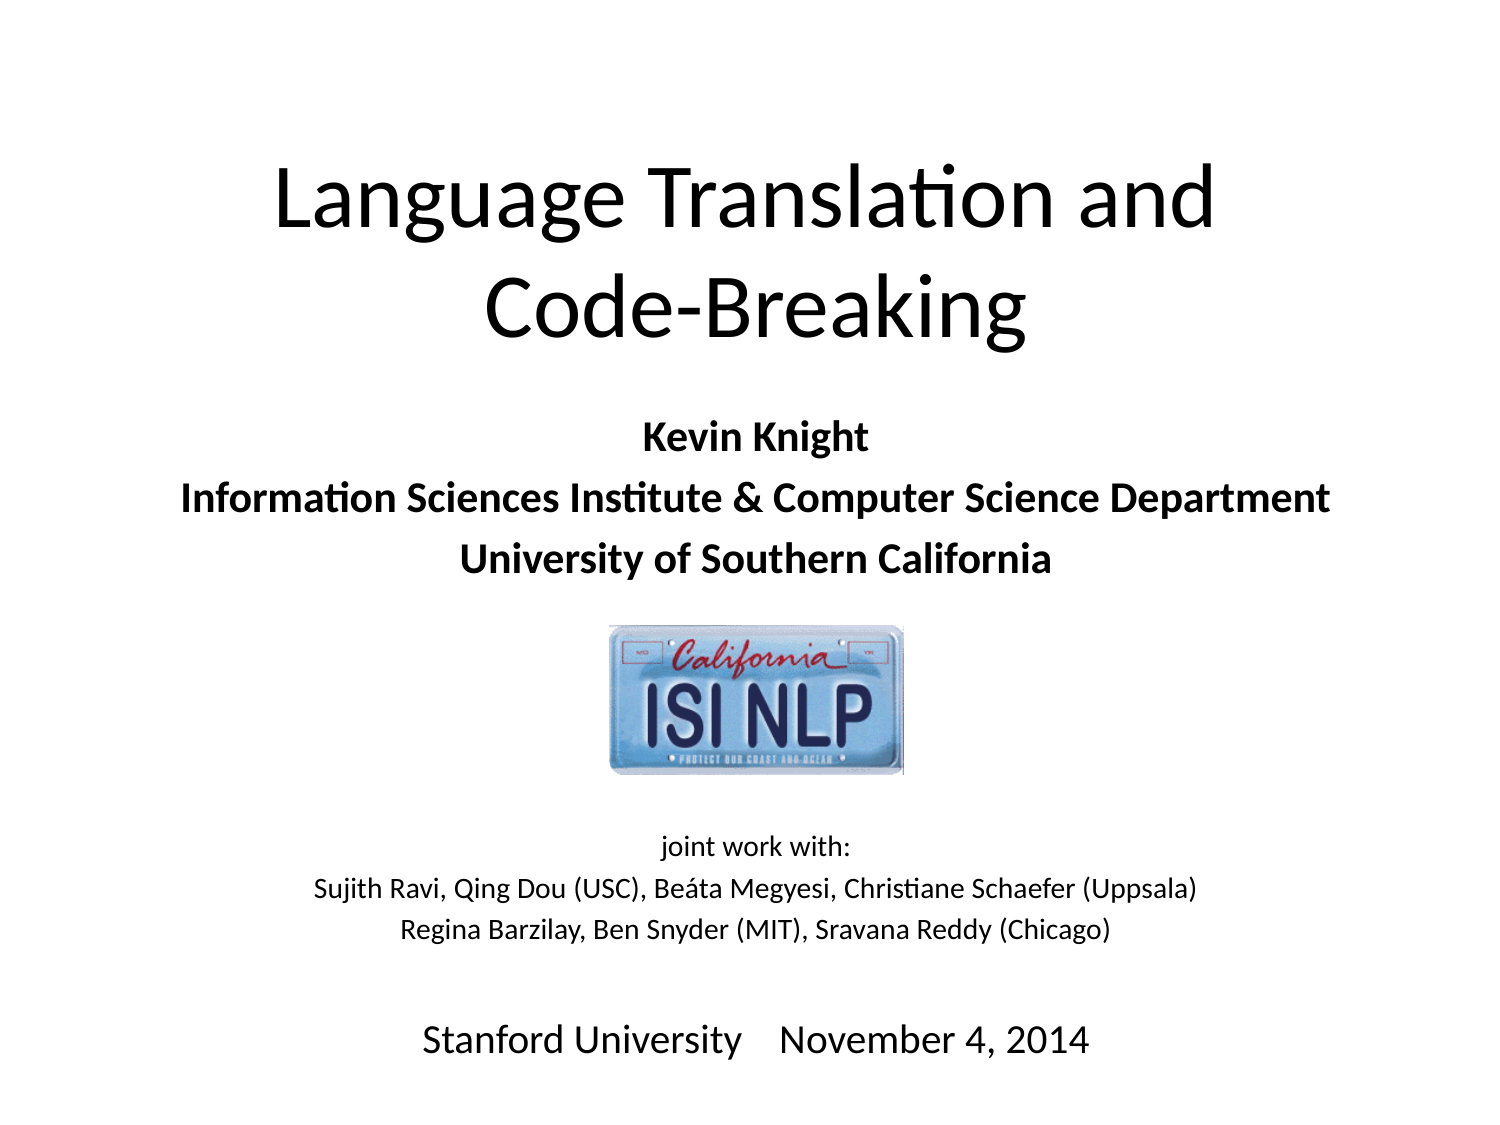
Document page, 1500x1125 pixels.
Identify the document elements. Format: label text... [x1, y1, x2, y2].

picture [609, 625, 904, 776]
title Language Translation and Code-Breaking [118, 125, 1394, 367]
subtitle Kevin Knight Information Sciences Institute & Computer Science Department University of Southern California joint work with: Sujith Ravi, Qing Dou (USC), Beáta Megyesi, Christiane Schaefer (Uppsala) Regina Barzilay, Ben Snyder (MIT), Sravana Reddy (Chicago) Stanford University November 4, 2014 [37, 399, 1475, 1075]
